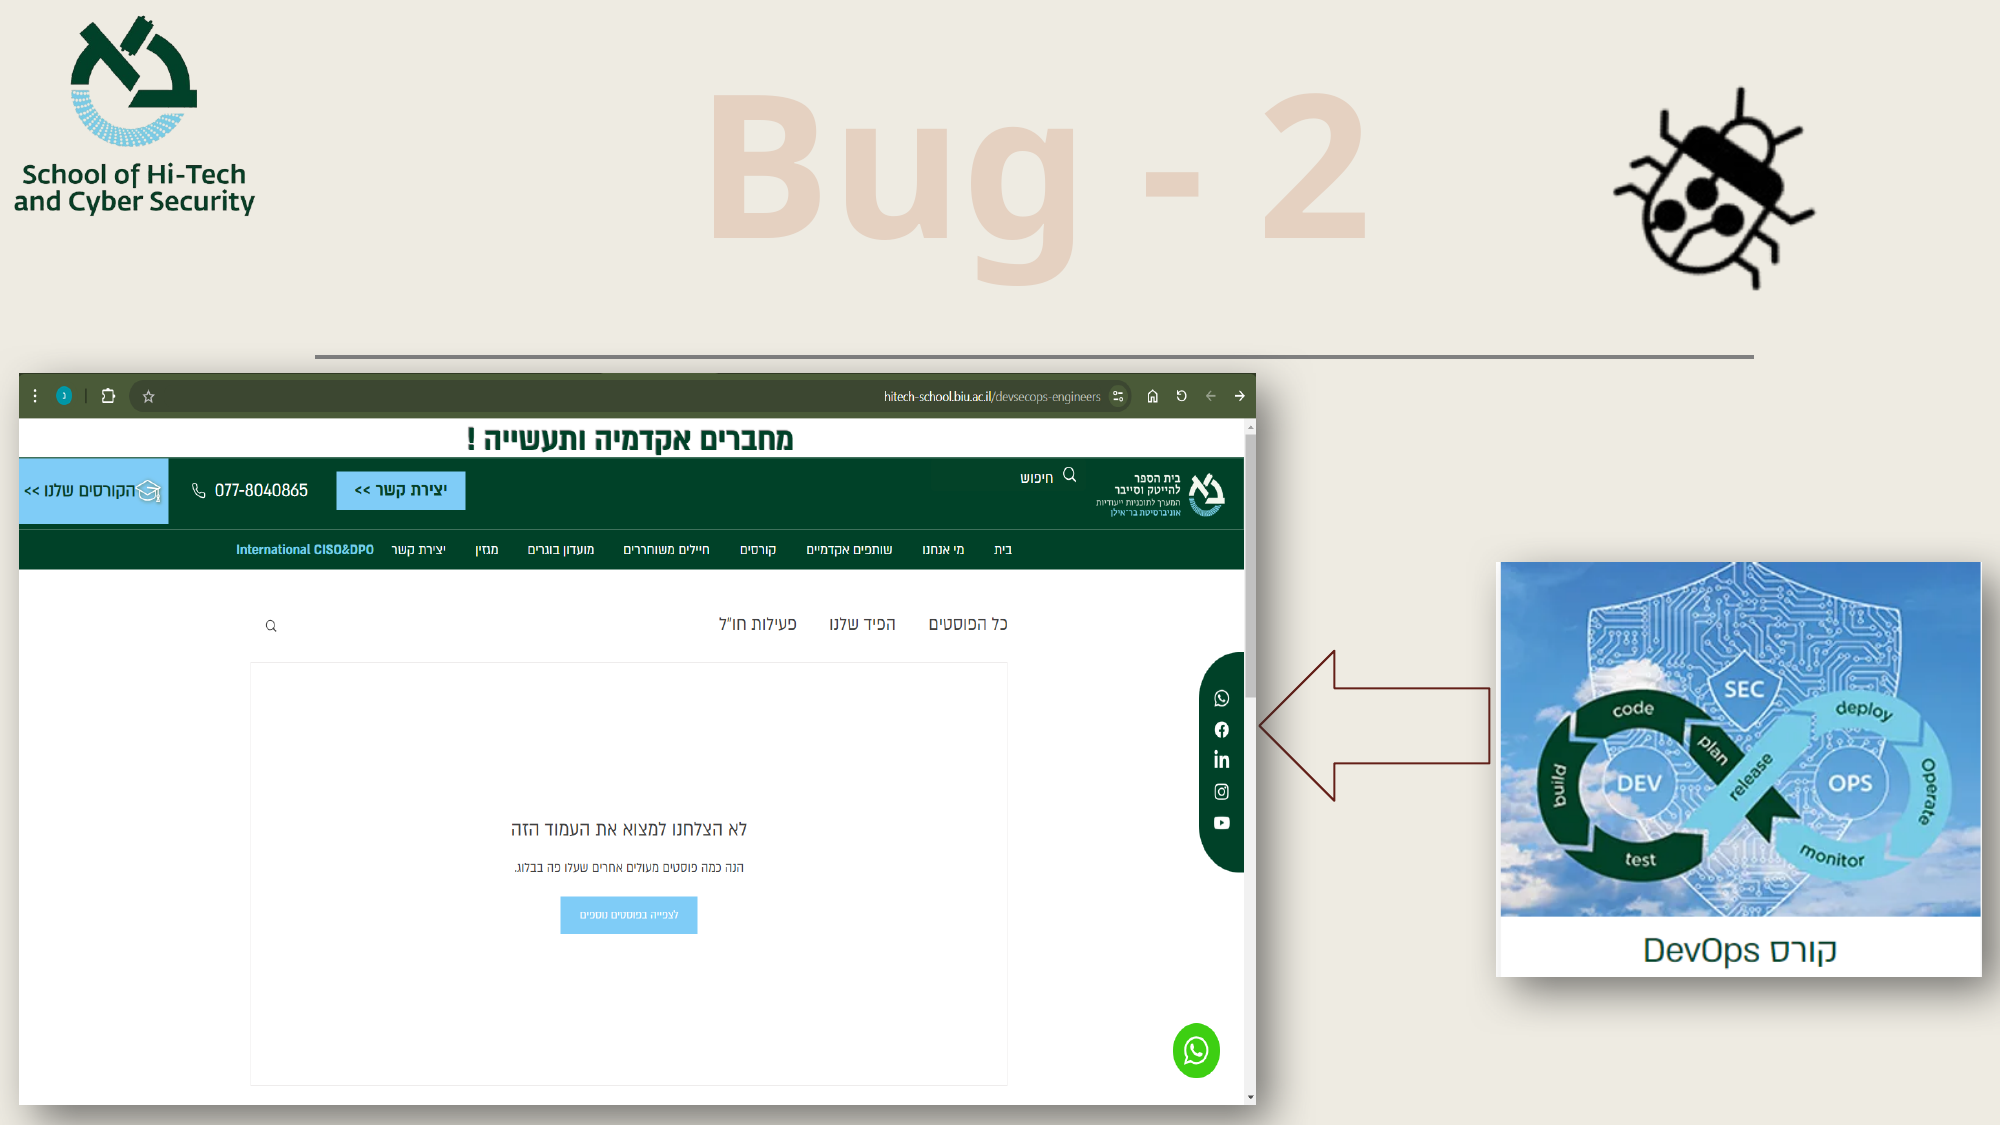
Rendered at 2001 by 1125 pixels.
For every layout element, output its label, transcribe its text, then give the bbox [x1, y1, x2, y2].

picture [19, 373, 1256, 1106]
picture [1496, 562, 1982, 977]
text_box [1303, 649, 1478, 802]
picture [1552, 7, 1878, 333]
title Bug - 2 [315, 72, 1552, 294]
picture [4, 7, 259, 229]
